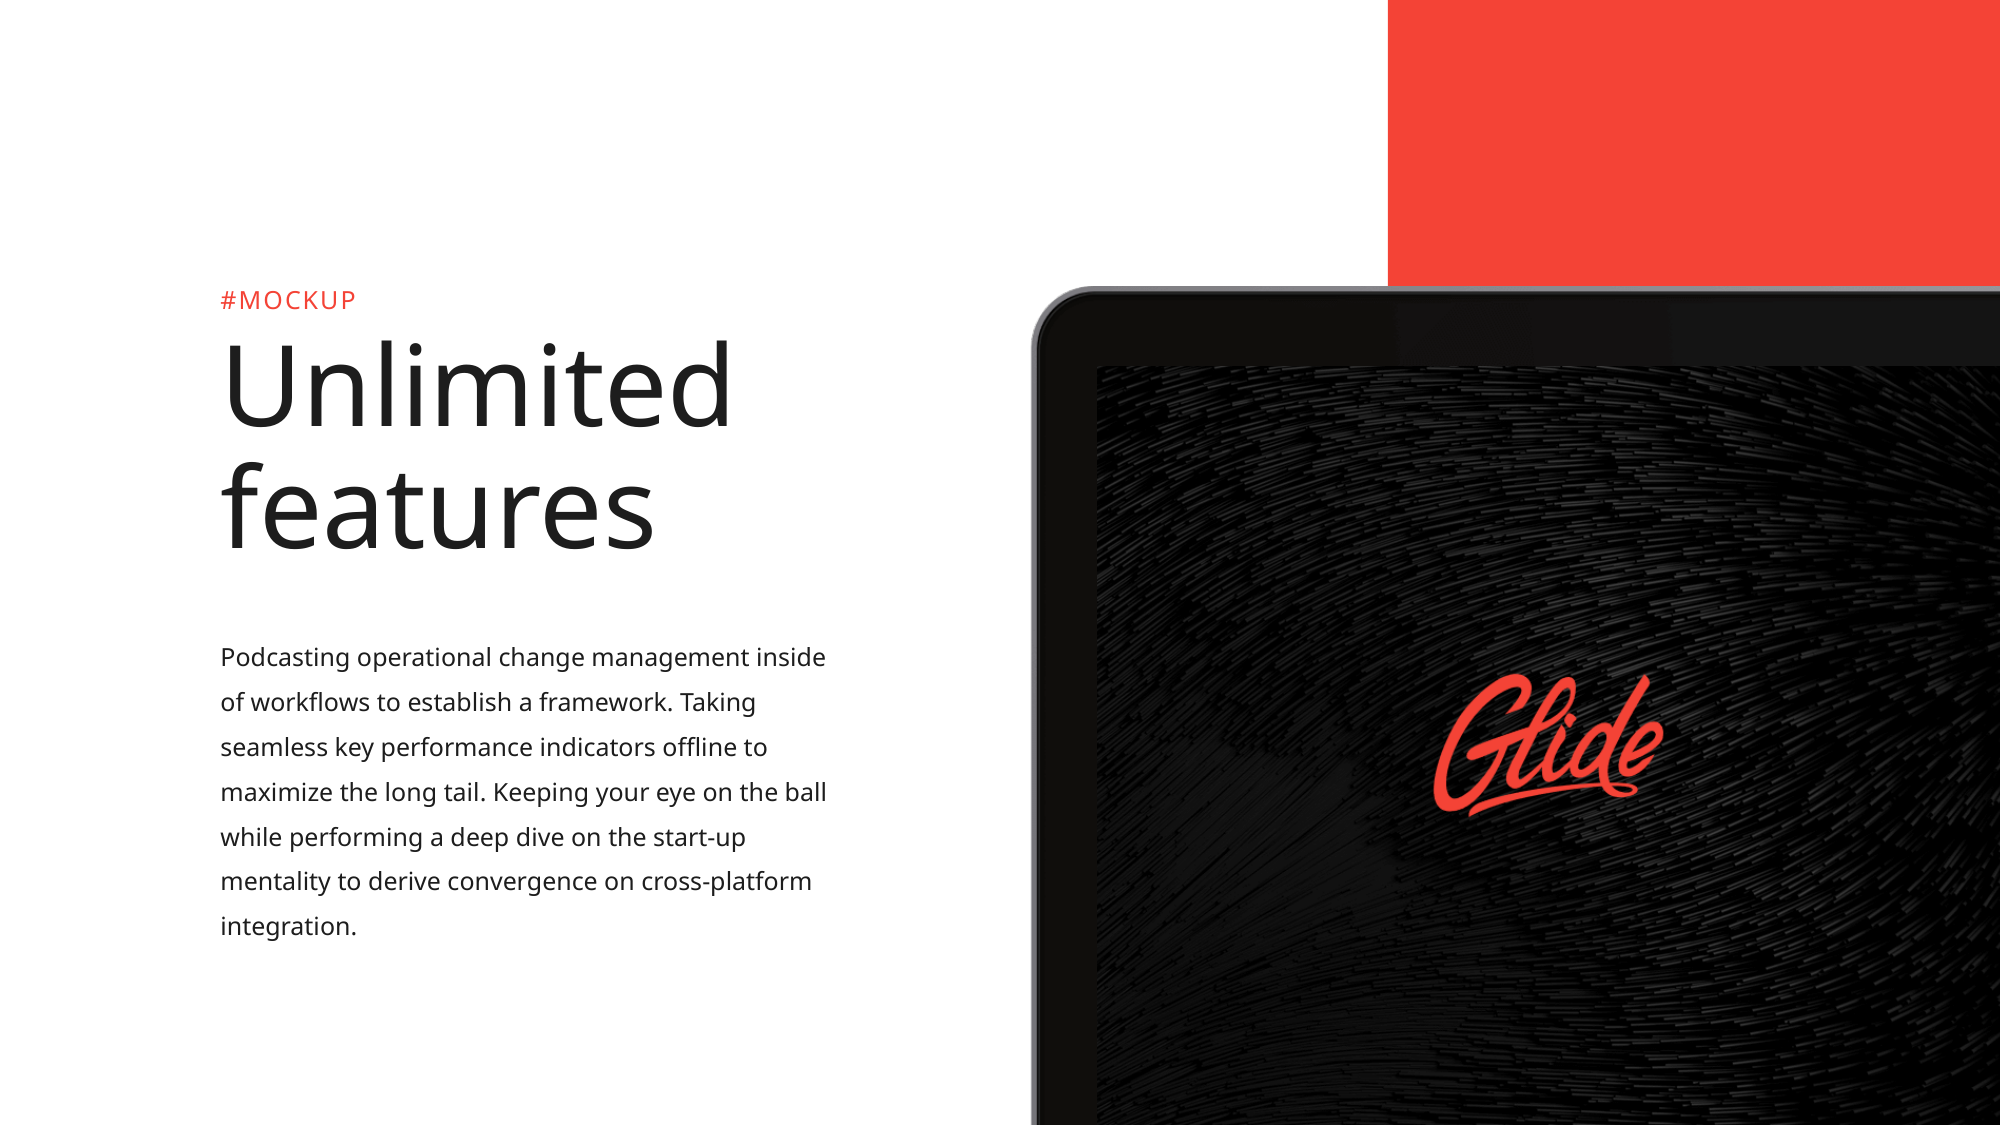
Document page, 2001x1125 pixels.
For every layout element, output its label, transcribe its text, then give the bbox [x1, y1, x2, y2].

text_box [1387, 0, 2000, 286]
text_box Unlimited features [220, 329, 795, 573]
text_box Podcasting operational change management inside of workflows to establish a framework. Taking seamless key performance indicators offline to maximize the long tail. Keeping your eye on the ball while performing a deep dive on the start-up mentality to derive convergence on cross-platform integration. [220, 626, 837, 941]
text_box #MOCKUP [220, 278, 518, 315]
picture [851, 286, 2000, 1125]
